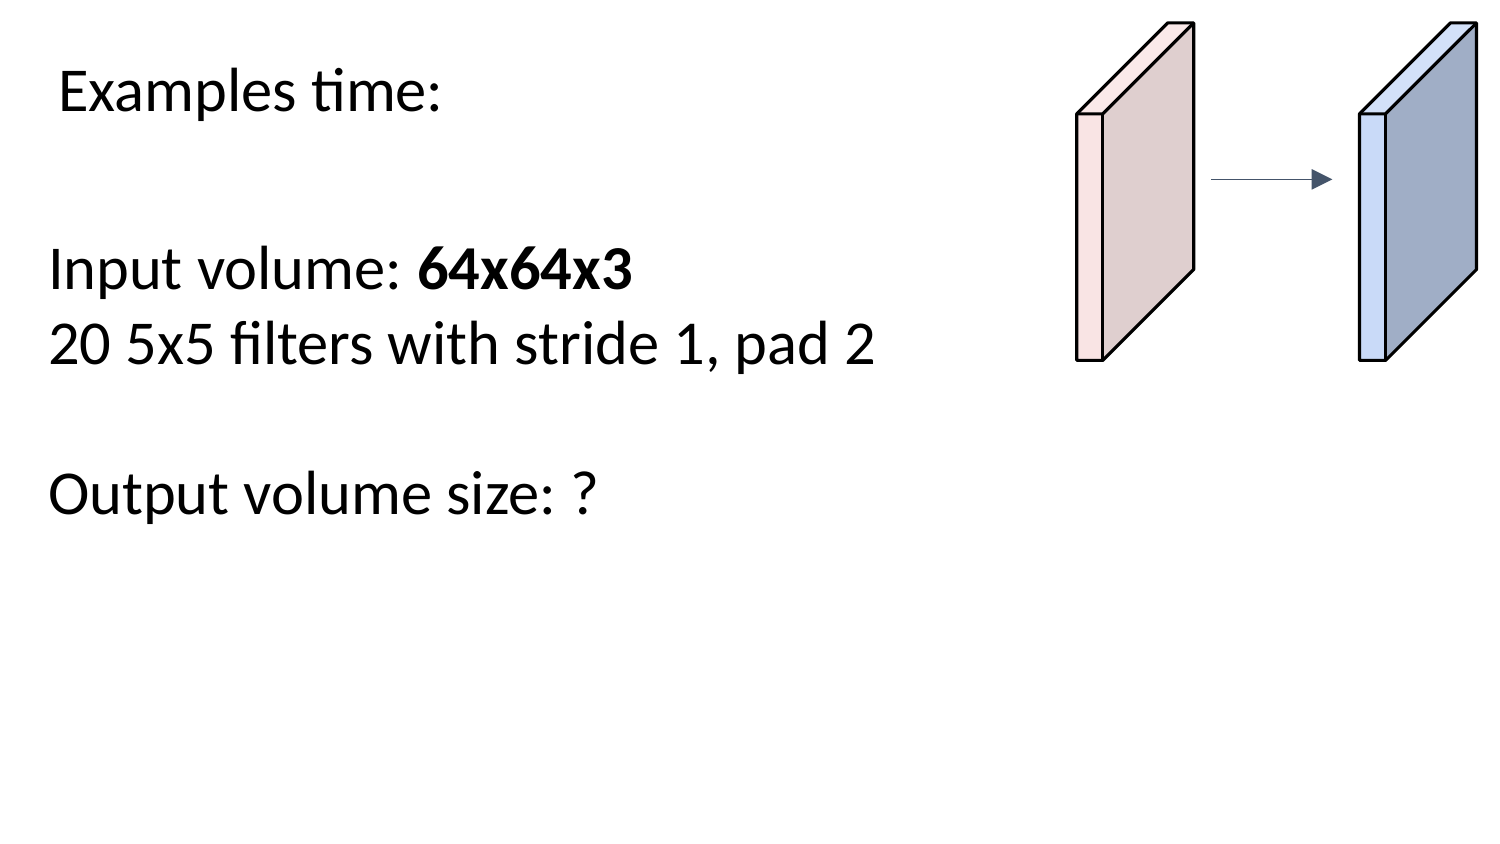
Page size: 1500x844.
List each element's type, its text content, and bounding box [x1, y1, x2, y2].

text_box Examples time: [43, 34, 538, 156]
text_box Input volume: 64x64x3 20 5x5 filters with stride 1, pad 2 Output volume size: ? [33, 212, 972, 390]
text_box [1076, 22, 1194, 361]
text_box Case Study: AlexNet [1360, 23, 1476, 113]
text_box [1359, 22, 1477, 361]
text_box [Krizhevsky et al. 2012] [1077, 23, 1193, 113]
